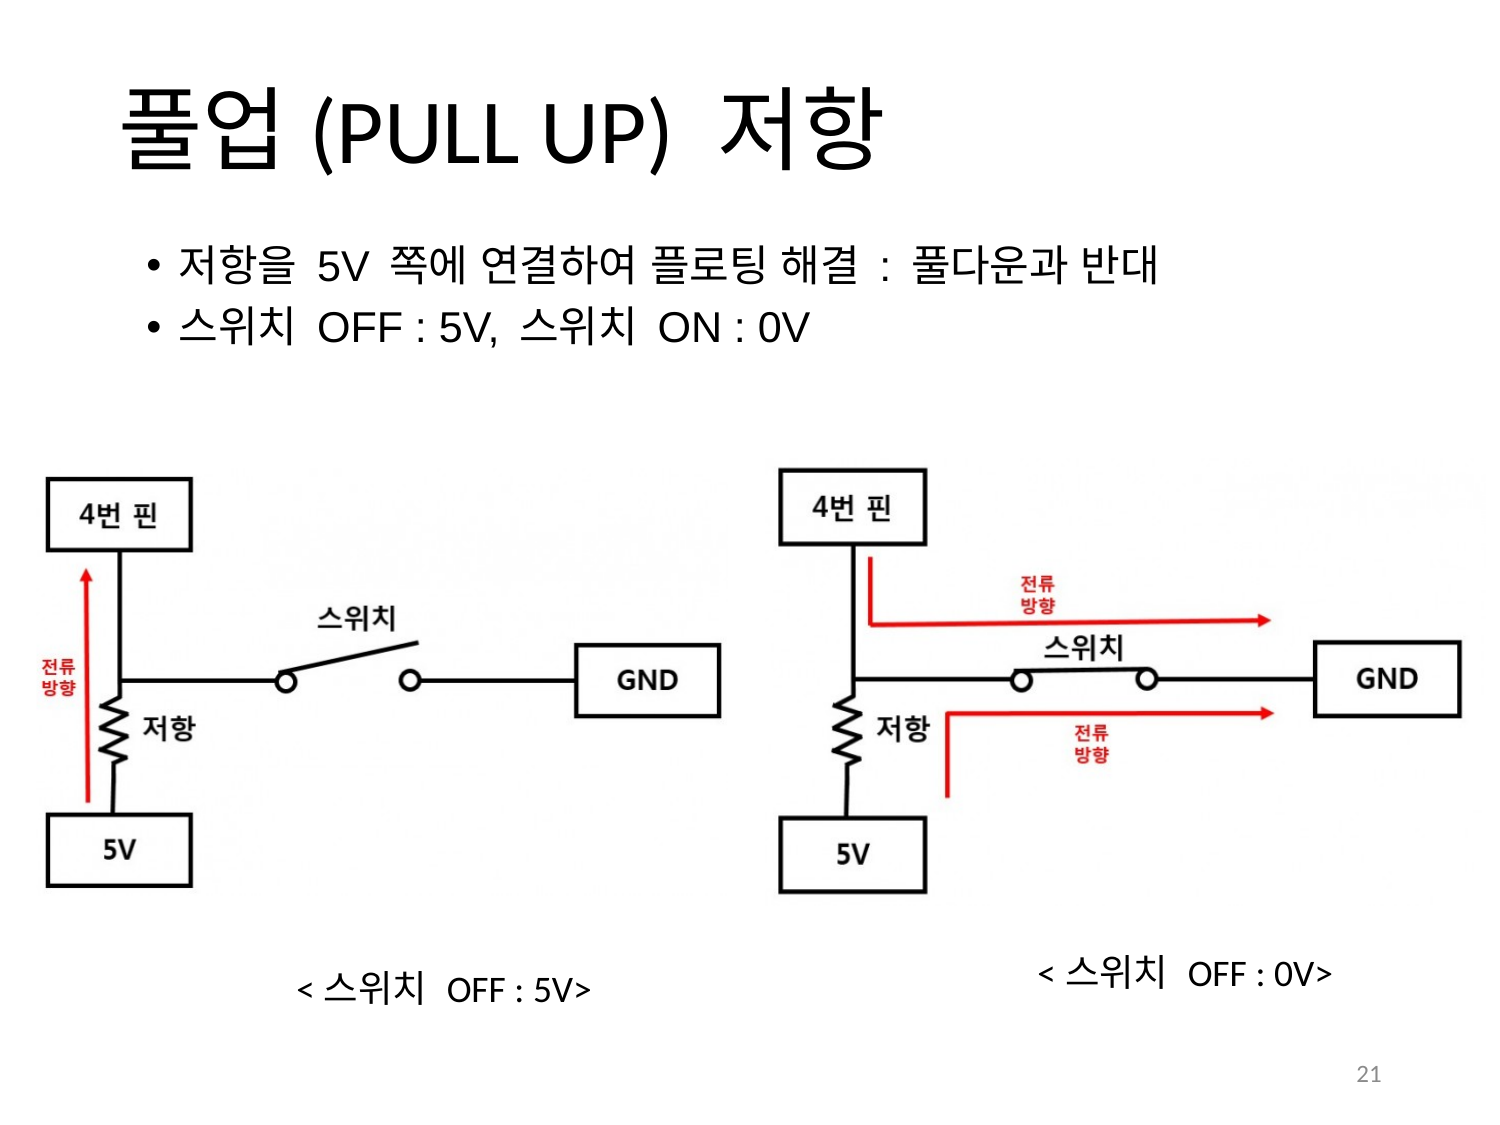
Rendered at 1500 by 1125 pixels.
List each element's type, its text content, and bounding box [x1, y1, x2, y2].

title 풀업(PULL UP) 저항 [103, 59, 1455, 208]
text_box <스위치 OFF : 5V> [281, 957, 613, 1018]
picture [765, 458, 1486, 906]
text_box 저항을 5V 쪽에 연결하여 플로팅 해결 : 풀다운과 반대 스위치 OFF : 5V, 스위치 ON : 0V [131, 236, 1433, 362]
slide_number 21 [1059, 1042, 1397, 1103]
picture [36, 468, 728, 896]
text_box <스위치 OFF : 0V> [1022, 941, 1354, 1002]
